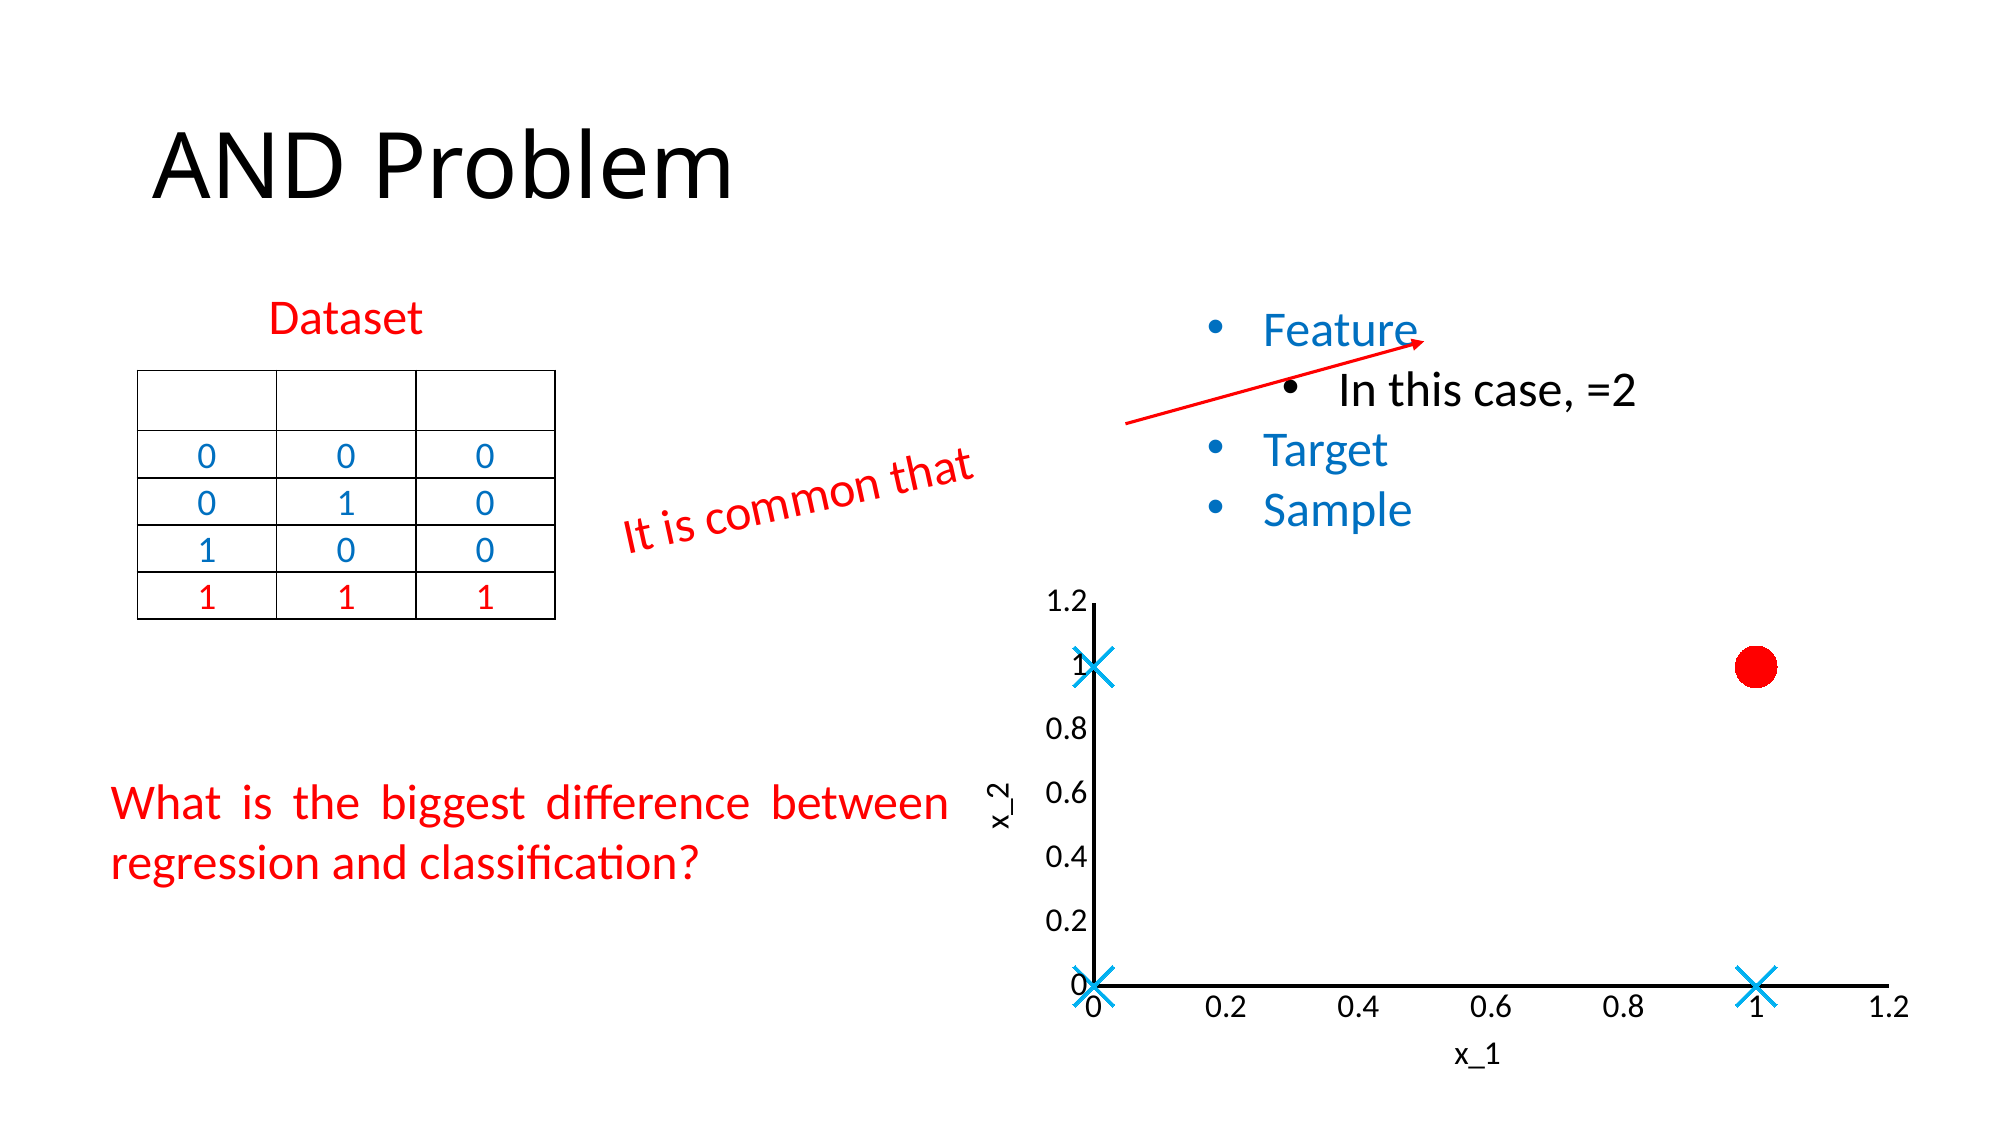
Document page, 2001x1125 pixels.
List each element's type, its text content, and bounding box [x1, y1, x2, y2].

text_box What is the biggest difference between regression and classification? [95, 762, 964, 897]
text_box Dataset [253, 277, 439, 352]
chart [964, 578, 1926, 1083]
title AND Problem [137, 59, 1863, 278]
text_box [1125, 341, 1425, 425]
